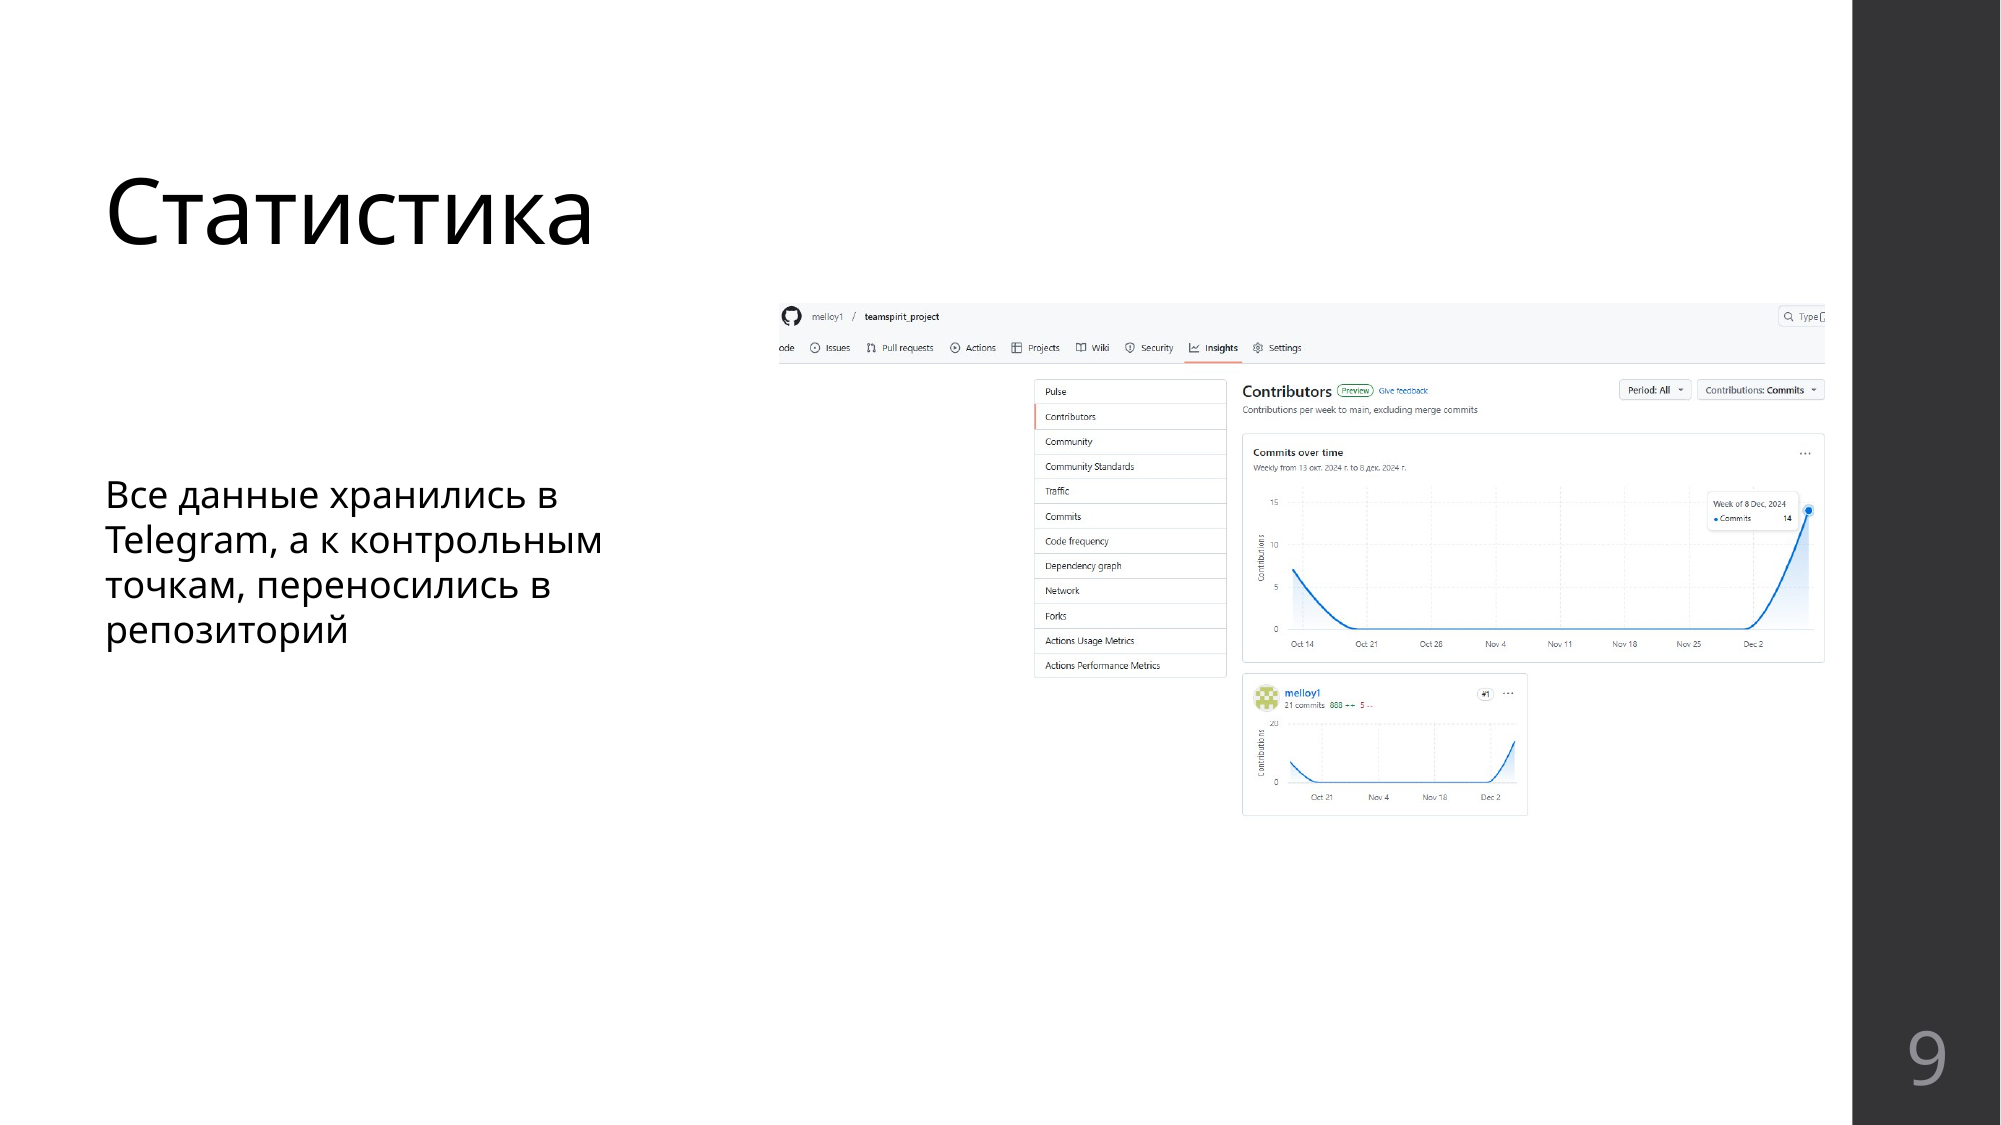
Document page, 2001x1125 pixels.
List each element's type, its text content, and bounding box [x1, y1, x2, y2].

picture [779, 303, 1826, 821]
text_box Все данные хранились в Telegram, а к контрольным точкам, переносились в репозиторий [89, 463, 654, 659]
title Статистика [89, 54, 1680, 273]
slide_number 9 [1852, 1012, 2000, 1110]
